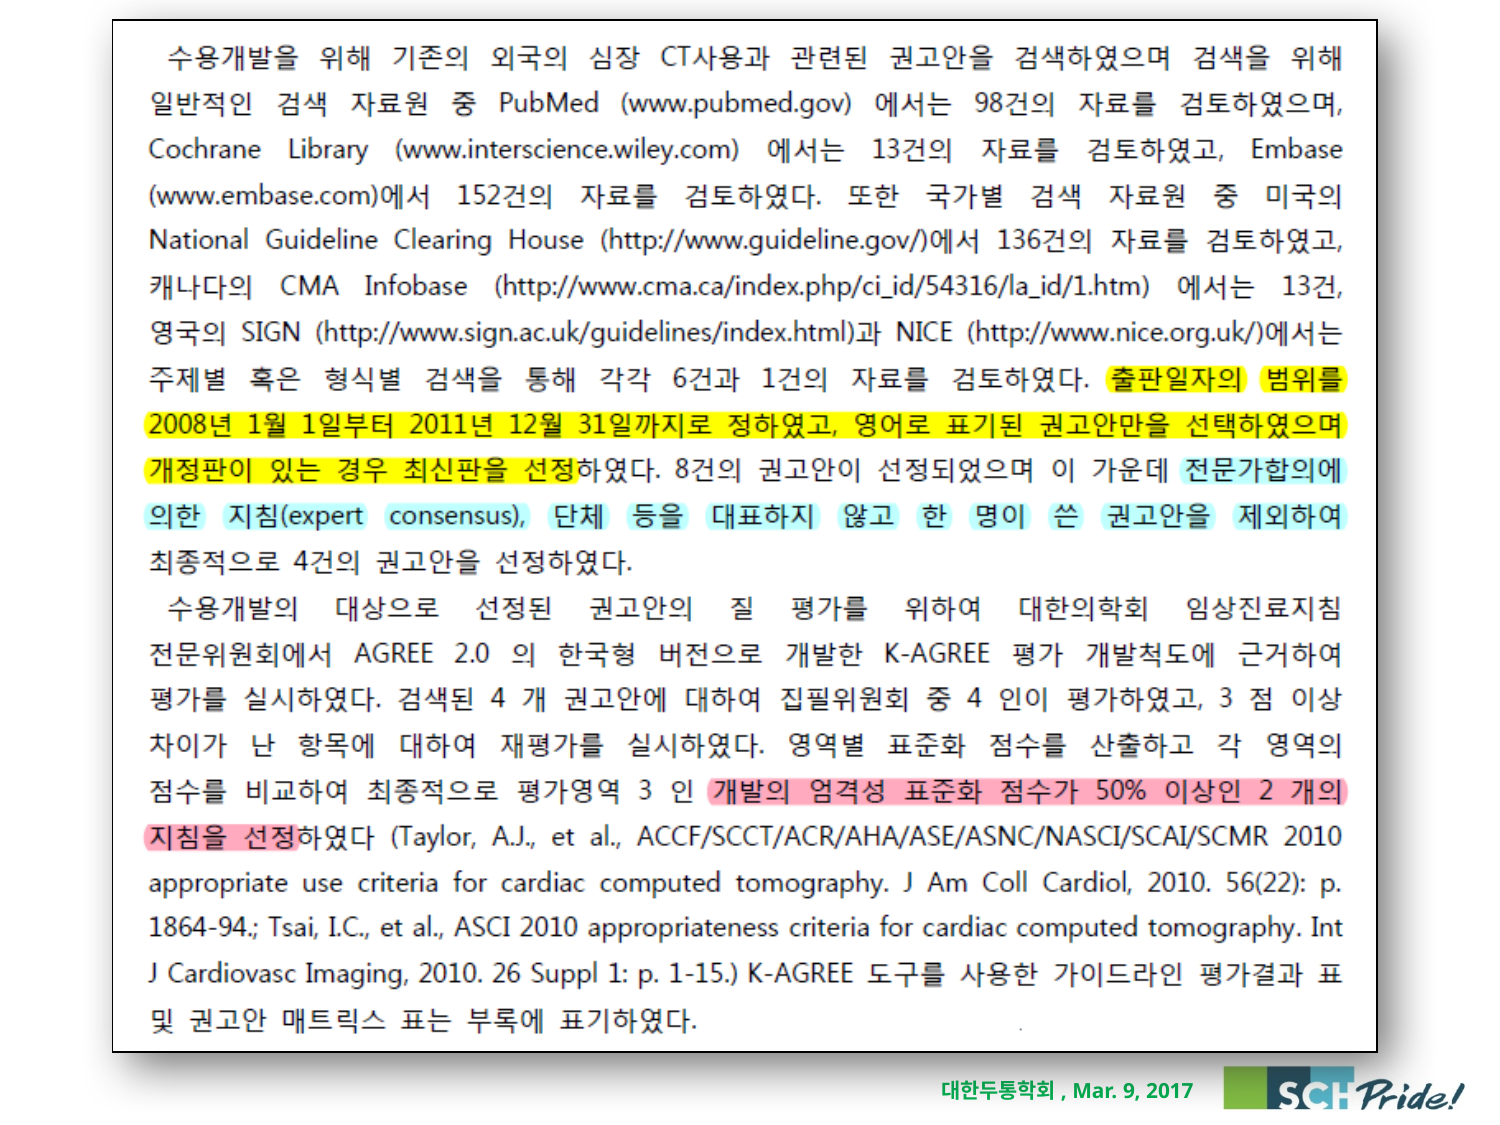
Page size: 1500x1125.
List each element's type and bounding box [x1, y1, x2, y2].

picture [1222, 1064, 1465, 1110]
picture [112, 20, 1377, 1052]
